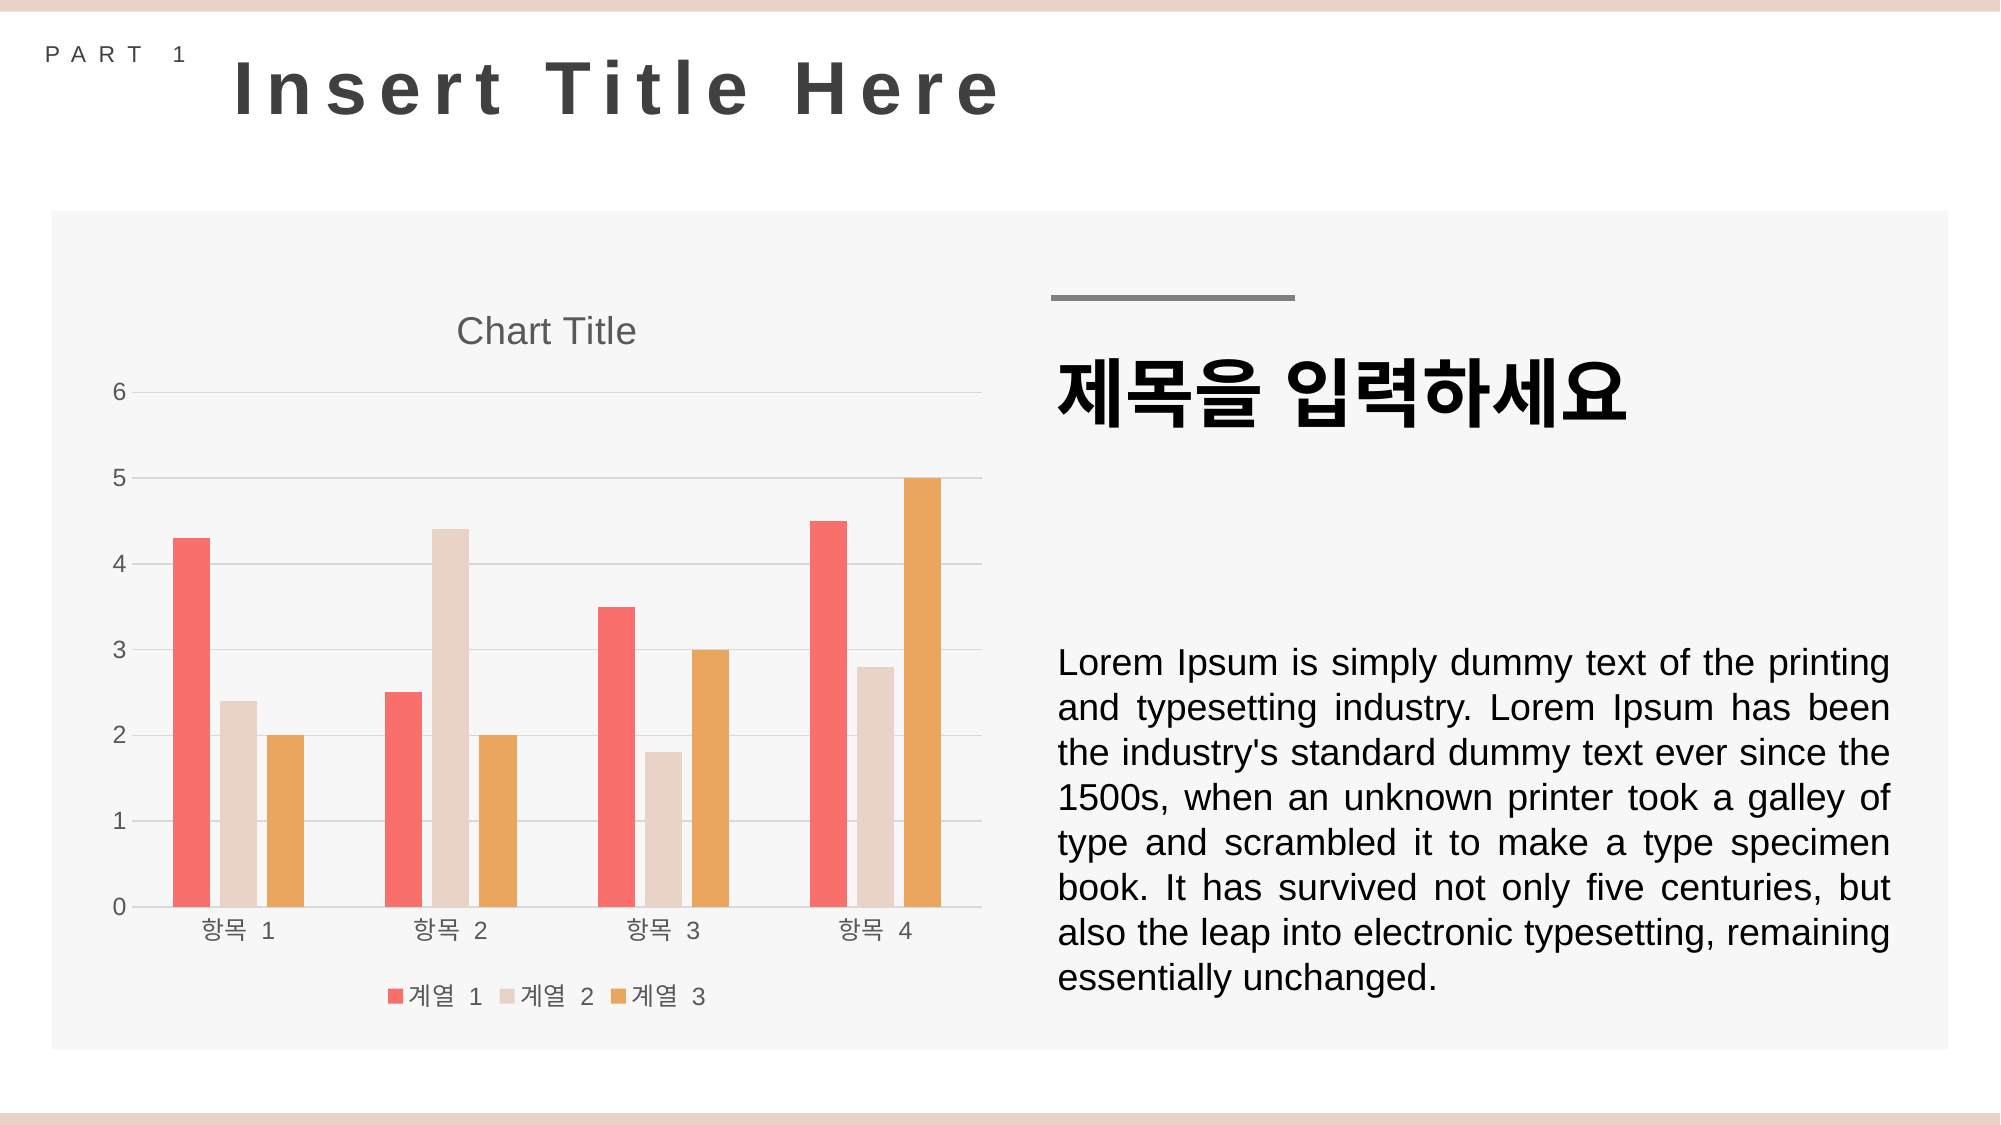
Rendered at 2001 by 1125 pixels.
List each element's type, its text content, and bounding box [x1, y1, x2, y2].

chart [94, 274, 1000, 1020]
text_box PART 1 [30, 32, 201, 75]
text_box [50, 210, 1949, 1050]
text_box 제목을 입력하세요 [1041, 339, 1645, 444]
text_box Lorem Ipsum is simply dummy text of the printing and typesetting industry. Lorem Ipsum has been the industry's standard dummy text ever since the 1500s, when an unknown printer took a galley of type and scrambled it to make a type specimen book. It has survived not only five centuries, but also the leap into electronic typesetting, remaining essentially unchanged. [1042, 630, 1906, 1005]
text_box [0, 0, 2000, 13]
text_box [0, 1112, 2000, 1125]
text_box Insert Title Here [218, 32, 1015, 138]
